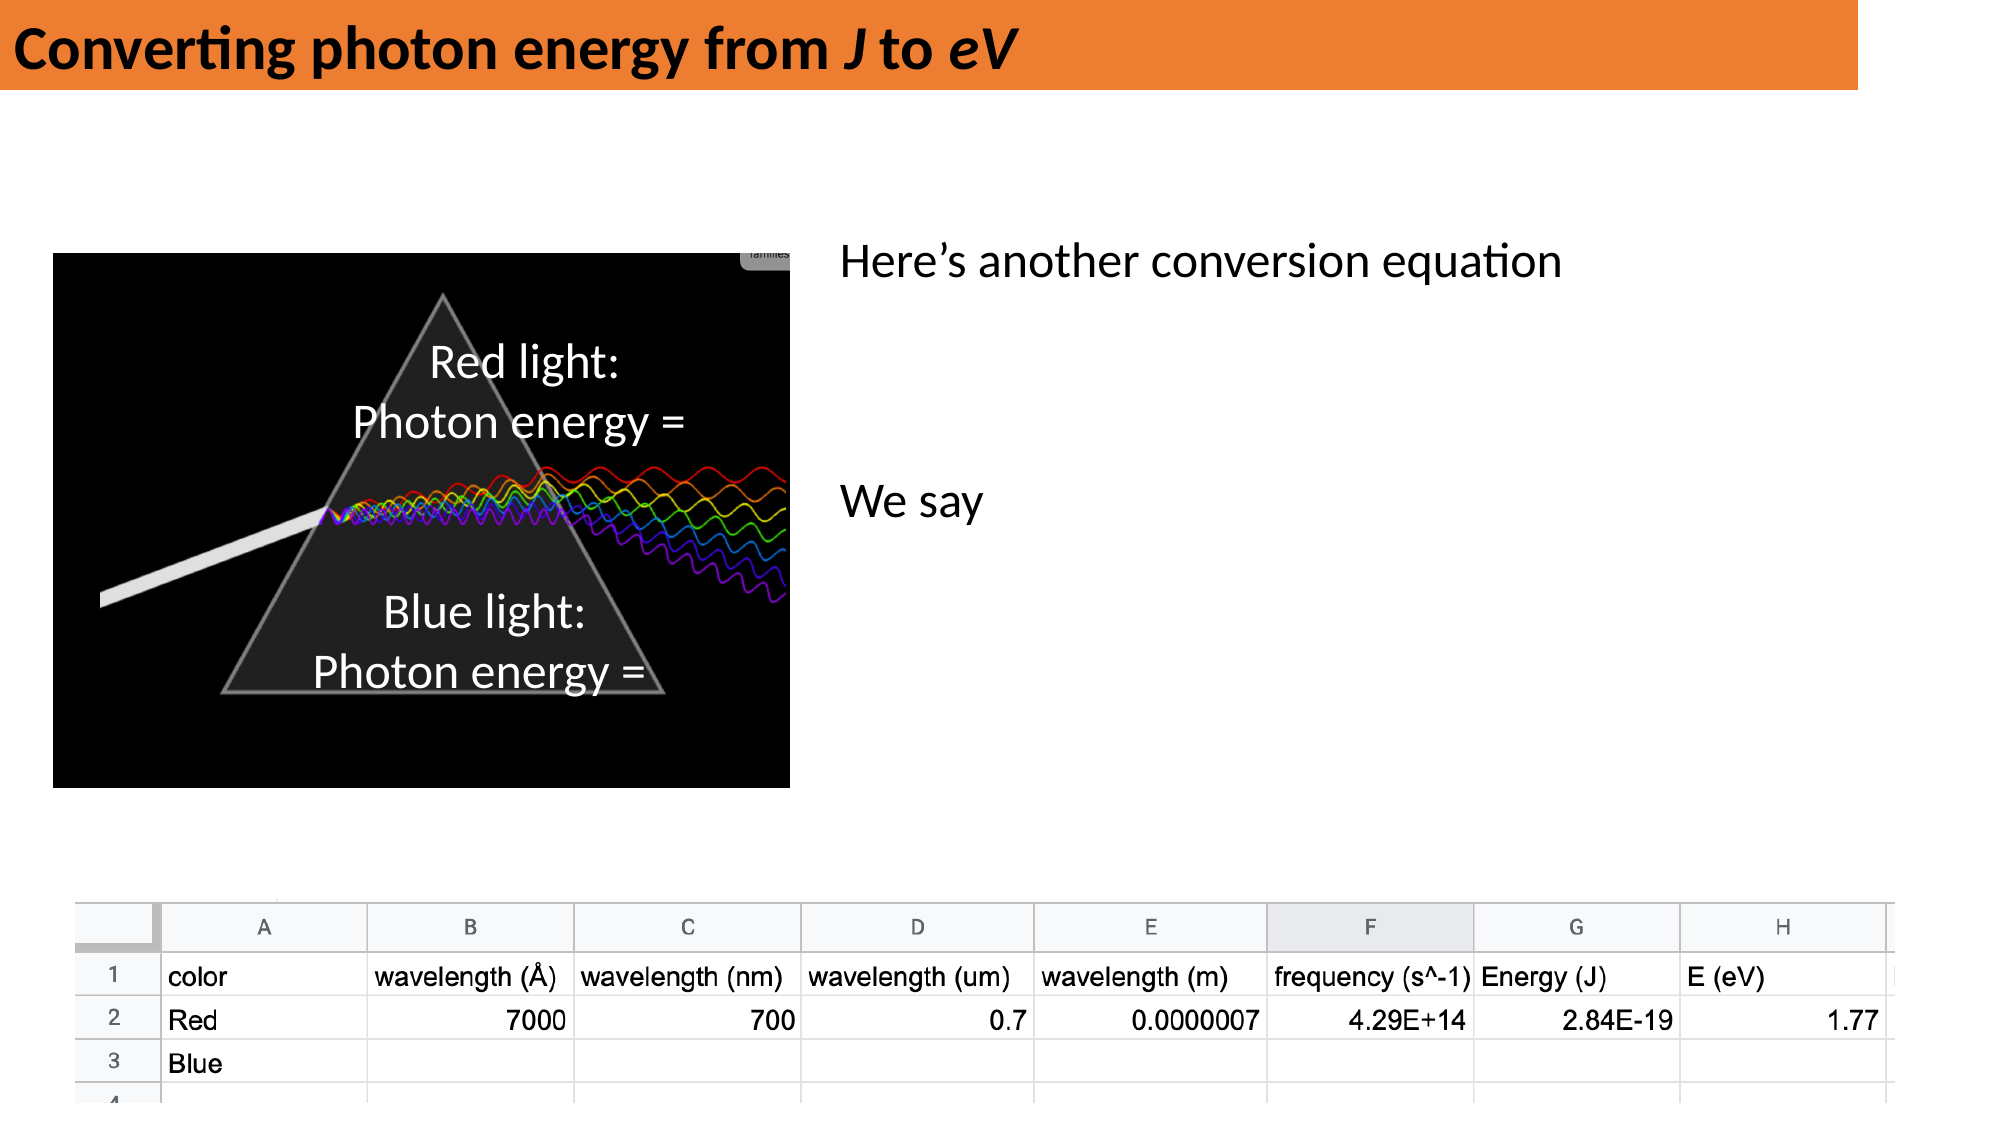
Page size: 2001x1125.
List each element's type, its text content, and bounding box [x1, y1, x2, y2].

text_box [53, 253, 790, 788]
text_box Converting photon energy from J to eV [0, 0, 1858, 90]
picture [74, 898, 1895, 1103]
